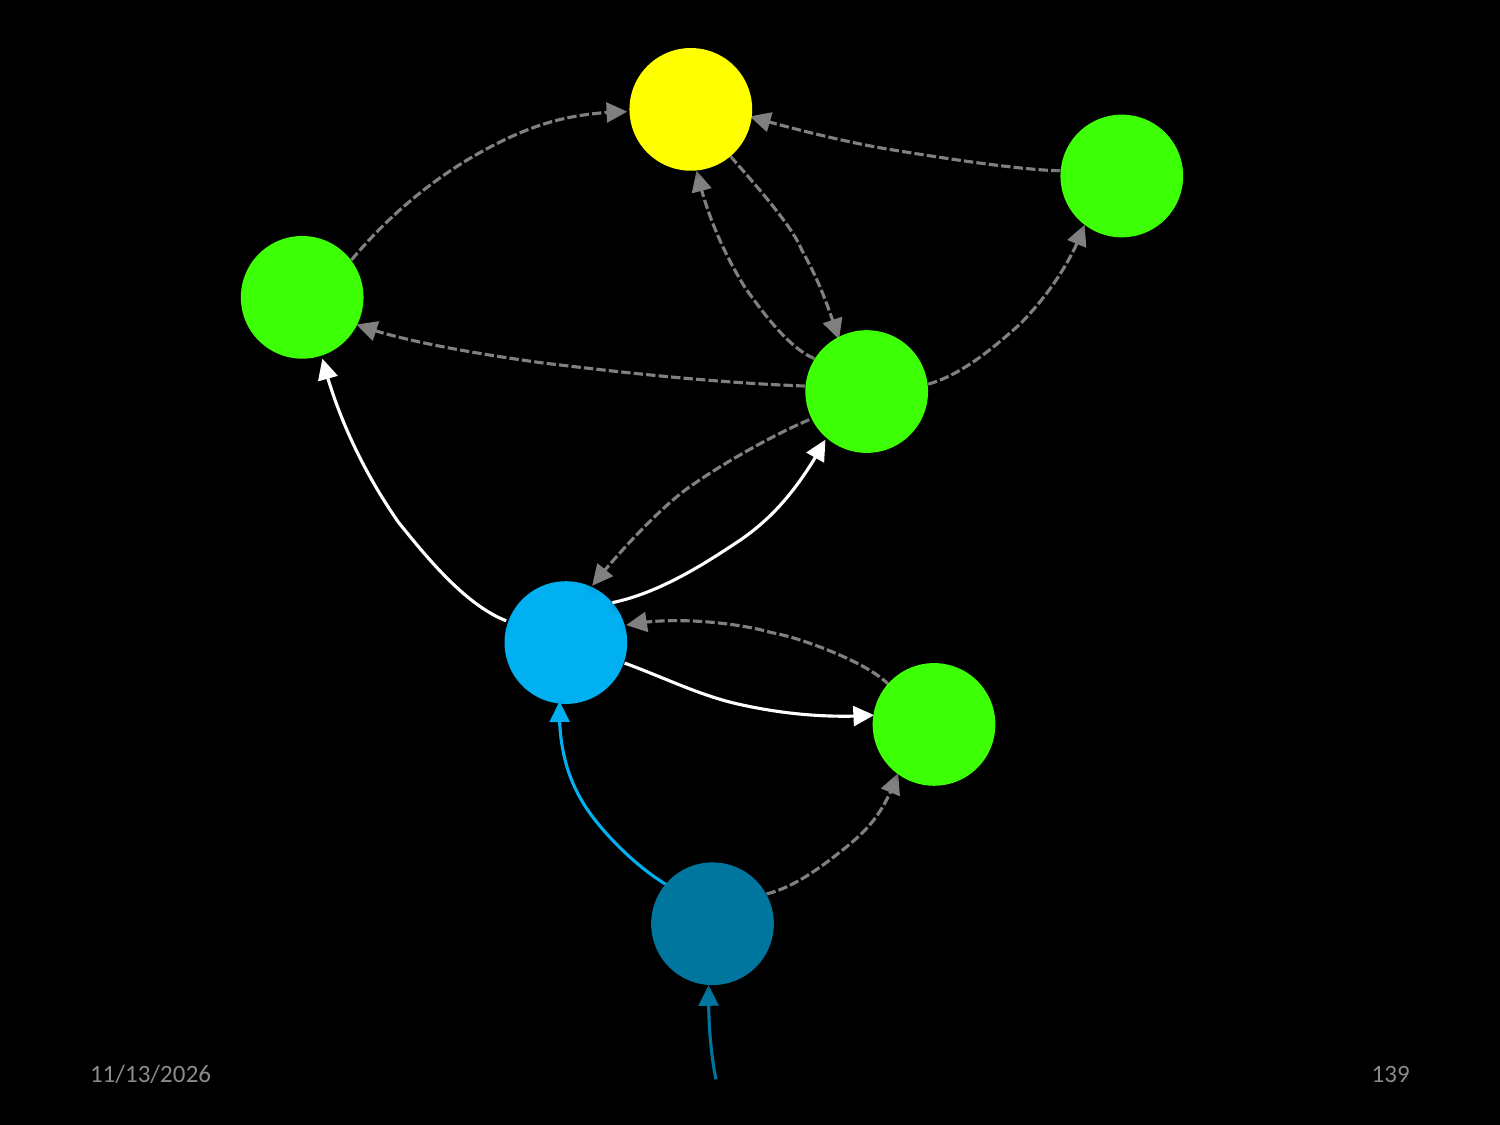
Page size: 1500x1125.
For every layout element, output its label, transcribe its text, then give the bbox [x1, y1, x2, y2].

text_box [768, 779, 900, 894]
text_box [318, 362, 507, 622]
text_box [871, 662, 997, 787]
text_box [734, 161, 843, 336]
text_box [612, 443, 826, 604]
text_box [931, 230, 1087, 384]
text_box [698, 994, 719, 1080]
text_box [650, 861, 775, 986]
text_box [756, 112, 1056, 172]
text_box [503, 580, 628, 705]
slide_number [75, 1042, 425, 1103]
text_box [549, 701, 665, 883]
slide_number 139 [1074, 1042, 1425, 1103]
text_box [691, 178, 813, 358]
text_box [624, 662, 869, 727]
text_box [361, 321, 801, 387]
text_box [628, 47, 753, 172]
text_box [352, 102, 624, 259]
text_box [1059, 113, 1184, 239]
text_box [626, 611, 886, 684]
text_box [240, 235, 365, 360]
text_box [804, 329, 929, 454]
text_box [592, 420, 806, 586]
